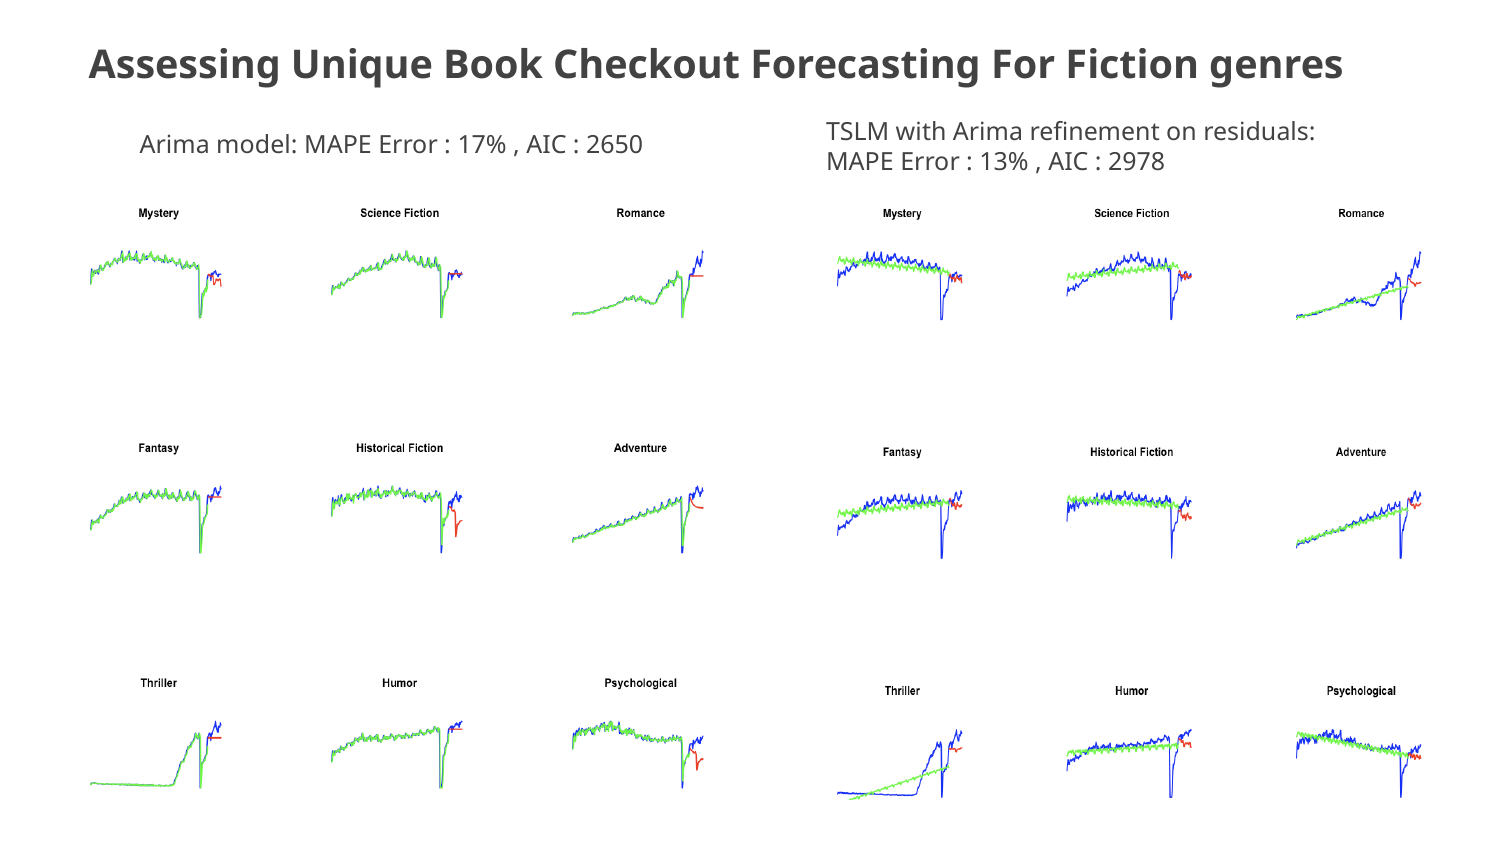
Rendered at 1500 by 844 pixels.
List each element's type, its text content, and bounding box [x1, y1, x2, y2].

title Assessing Unique Book Checkout Forecasting For Fiction genres [73, 23, 1441, 126]
picture [24, 192, 738, 820]
text_box TSLM with Arima refinement on residuals: MAPE Error : 13% , AIC : 2978 [811, 100, 1491, 191]
text_box Arima model: MAPE Error : 17% , AIC : 2650 [124, 113, 774, 204]
picture [773, 192, 1454, 829]
